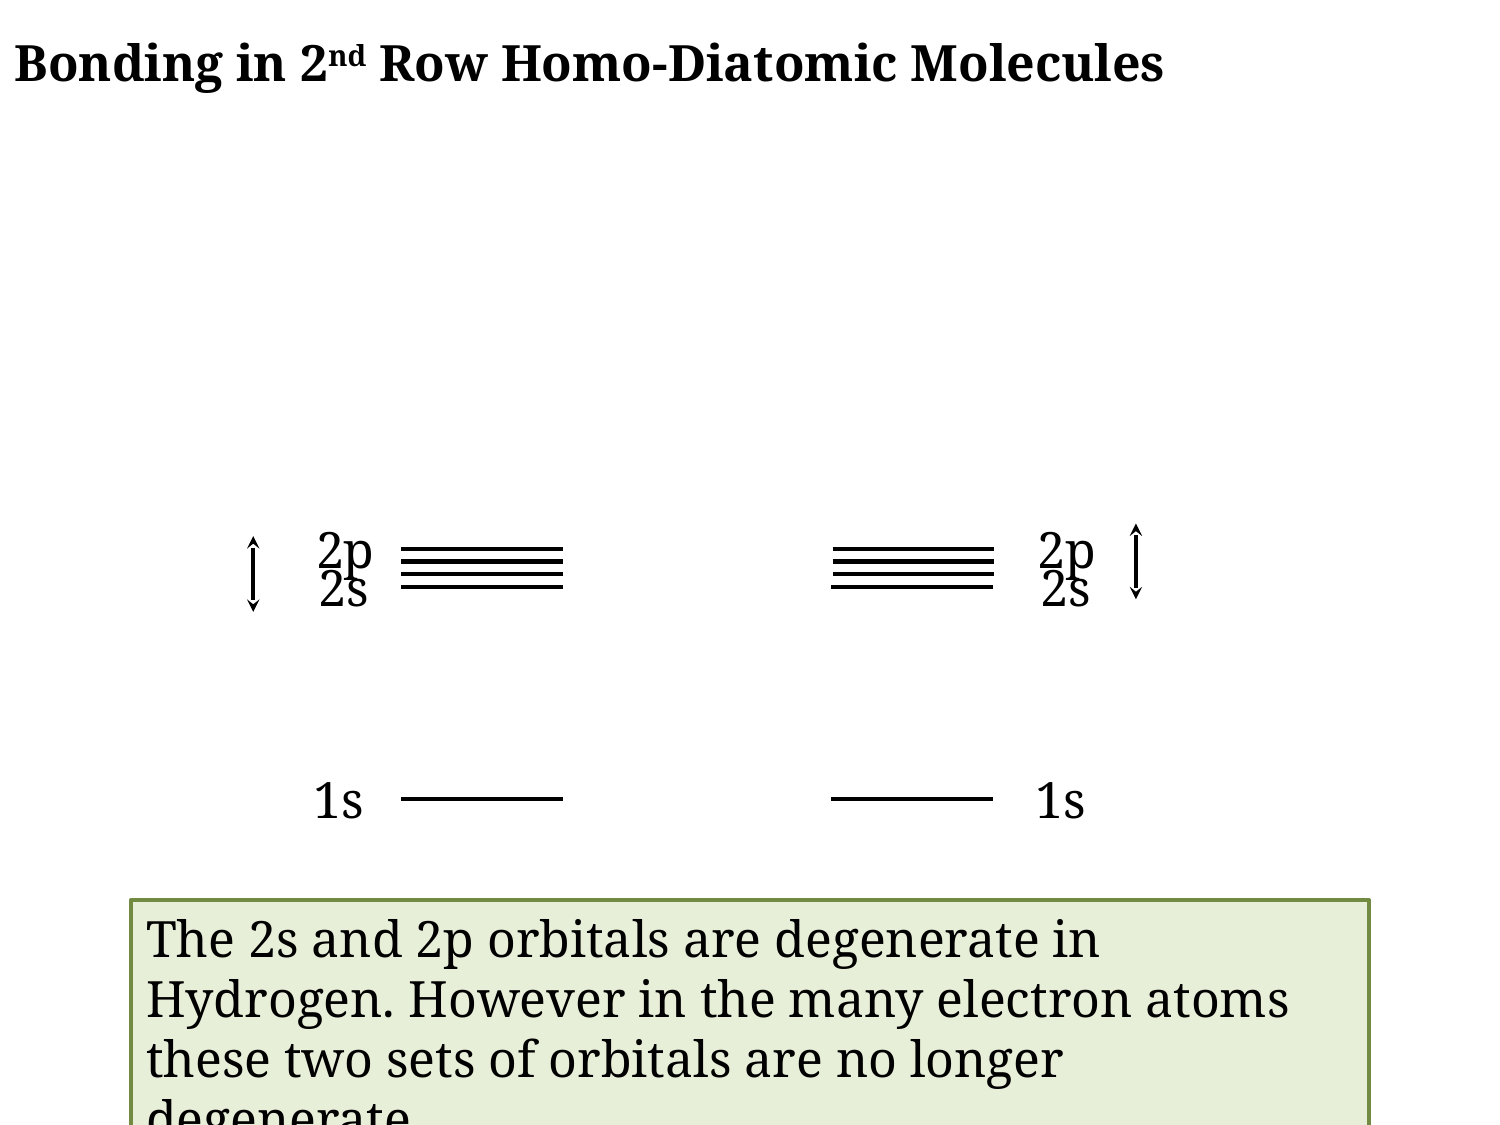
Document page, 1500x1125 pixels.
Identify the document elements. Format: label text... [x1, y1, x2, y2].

text_box The 2s and 2p orbitals are degenerate in Hydrogen. However in the many electron atoms these two sets of orbitals are no longer degenerate. [129, 898, 1371, 1125]
text_box Bonding in 2nd Row Homo-Diatomic Molecules [0, 23, 1285, 99]
text_box 2s [303, 587, 384, 624]
text_box 2p [1023, 511, 1112, 587]
text_box 2s [1025, 587, 1106, 624]
text_box 1s [298, 761, 379, 836]
text_box 2p [301, 511, 390, 587]
text_box 1s [1020, 761, 1101, 836]
